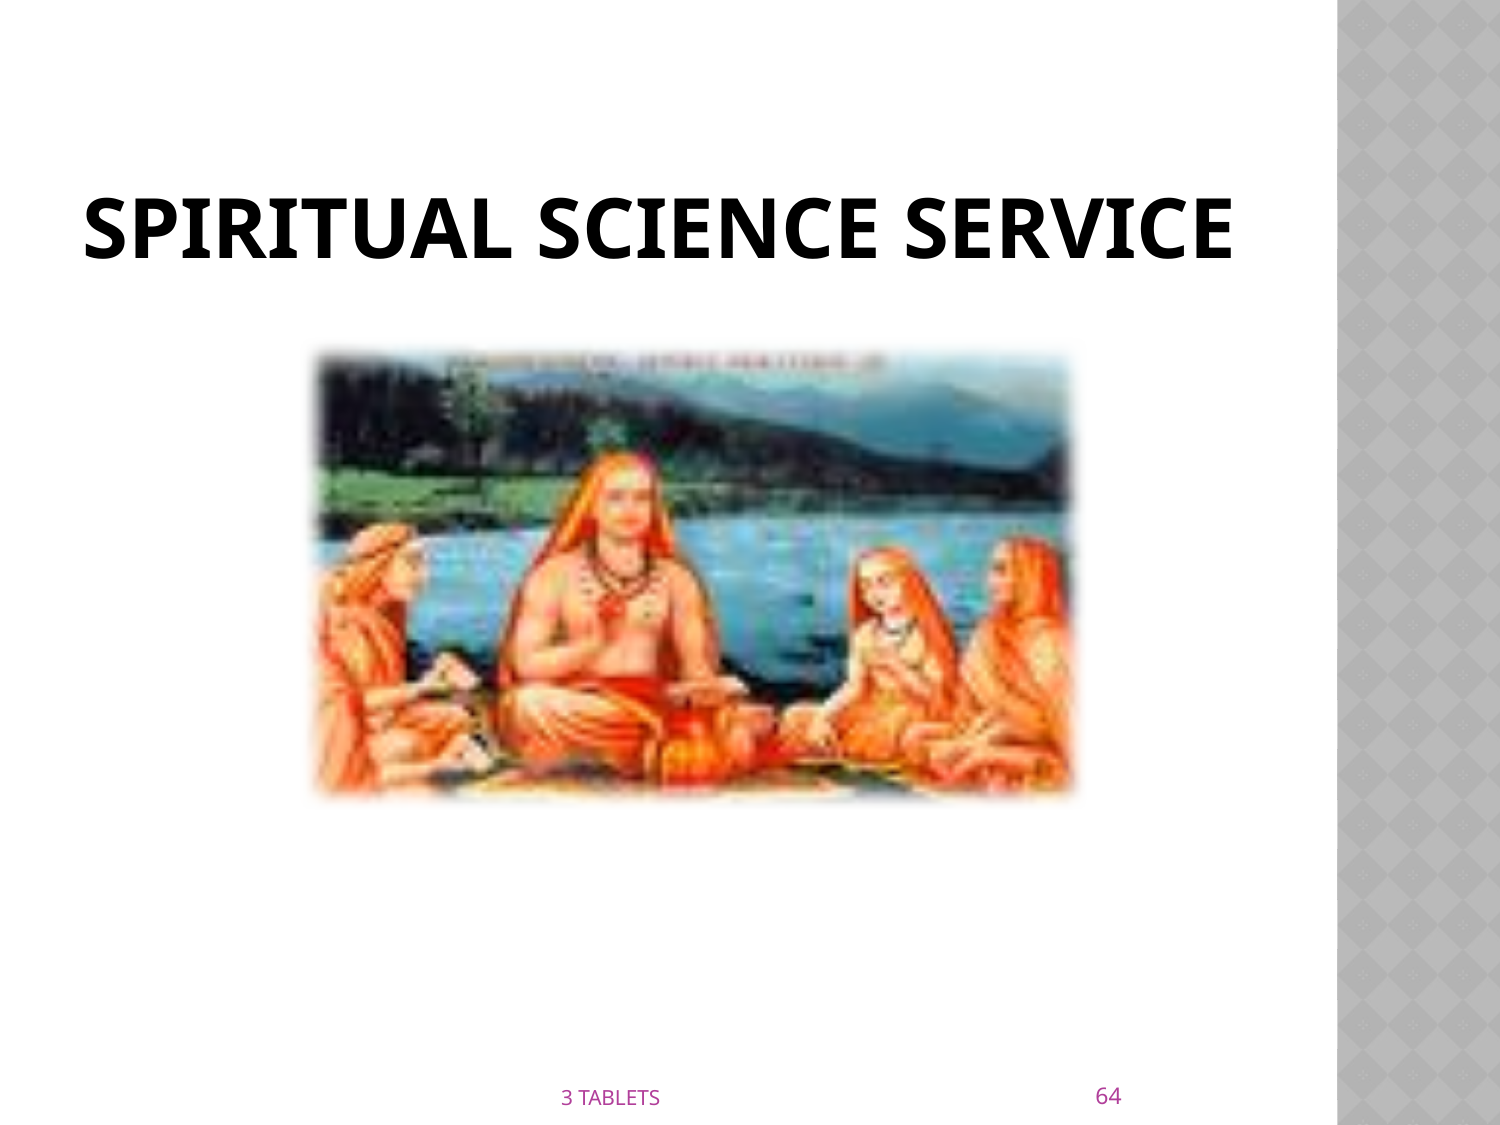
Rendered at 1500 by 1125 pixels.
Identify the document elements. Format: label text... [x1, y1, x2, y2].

slide_number 64 [1025, 1075, 1122, 1113]
picture [299, 337, 1088, 811]
title SPIRITUAL SCIENCE SERVICE [75, 87, 1425, 275]
footer 3 TABLETS [75, 1075, 675, 1114]
